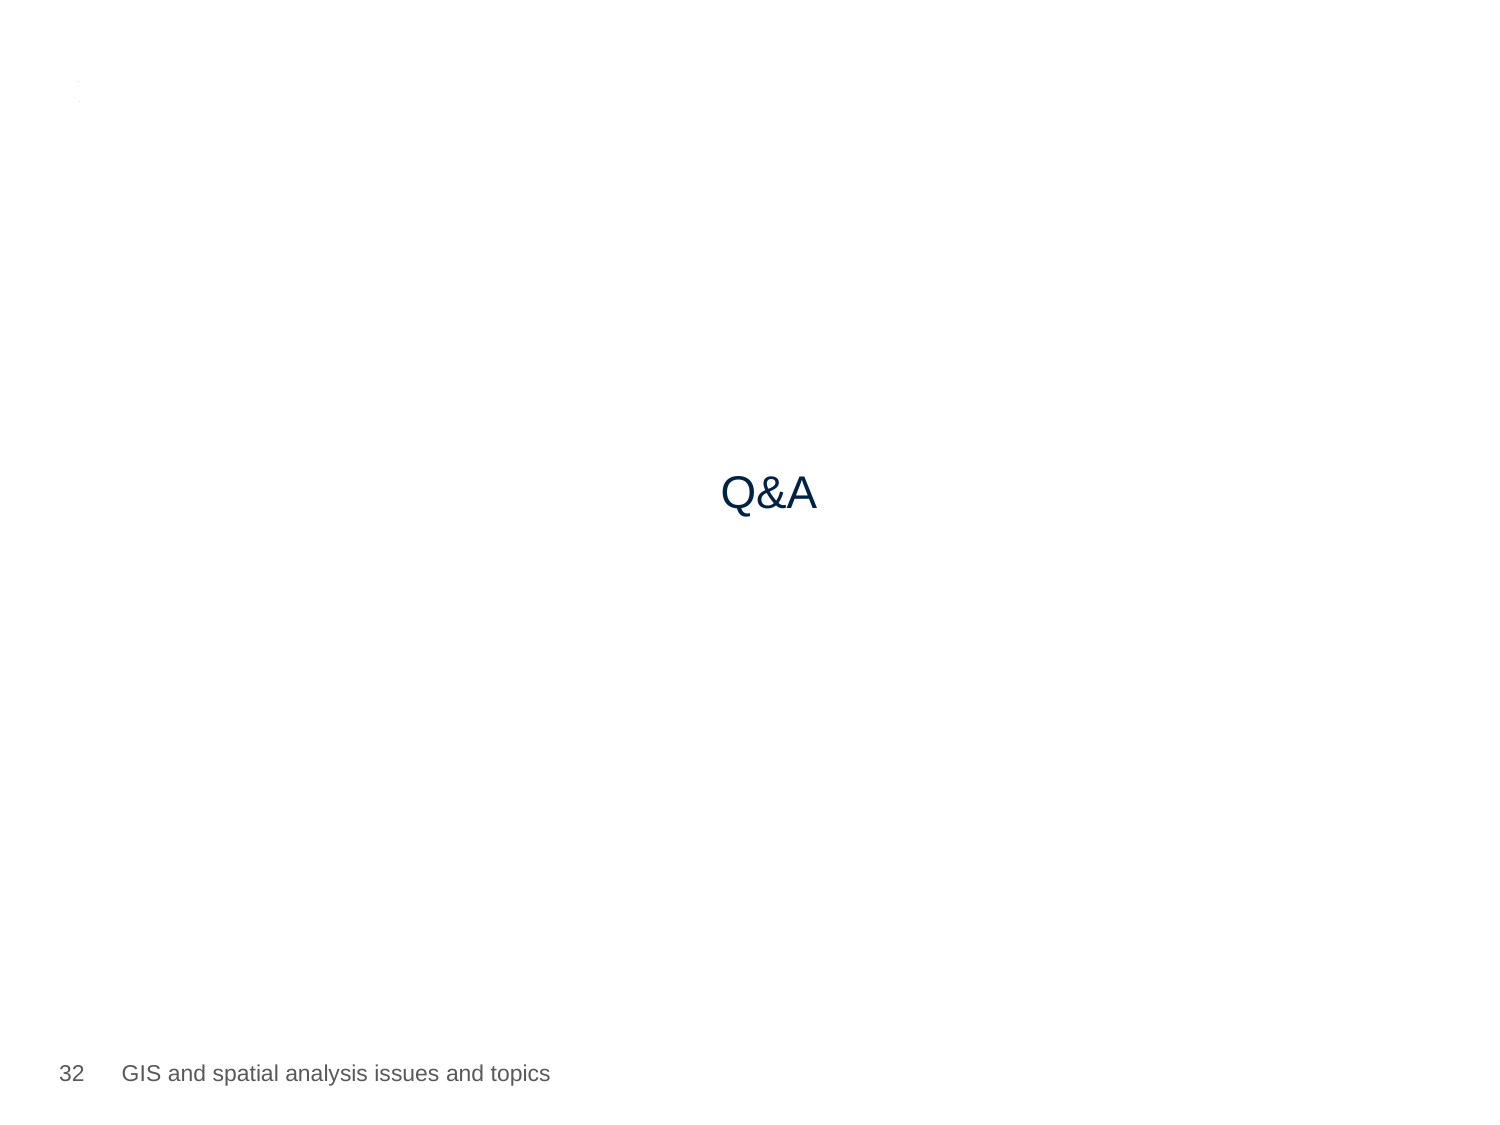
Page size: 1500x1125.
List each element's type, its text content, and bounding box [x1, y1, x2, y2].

text_box Q&A [720, 393, 908, 518]
slide_number 31 [59, 1042, 112, 1103]
footer GIS and spatial analysis issues and topics [121, 1042, 1092, 1103]
